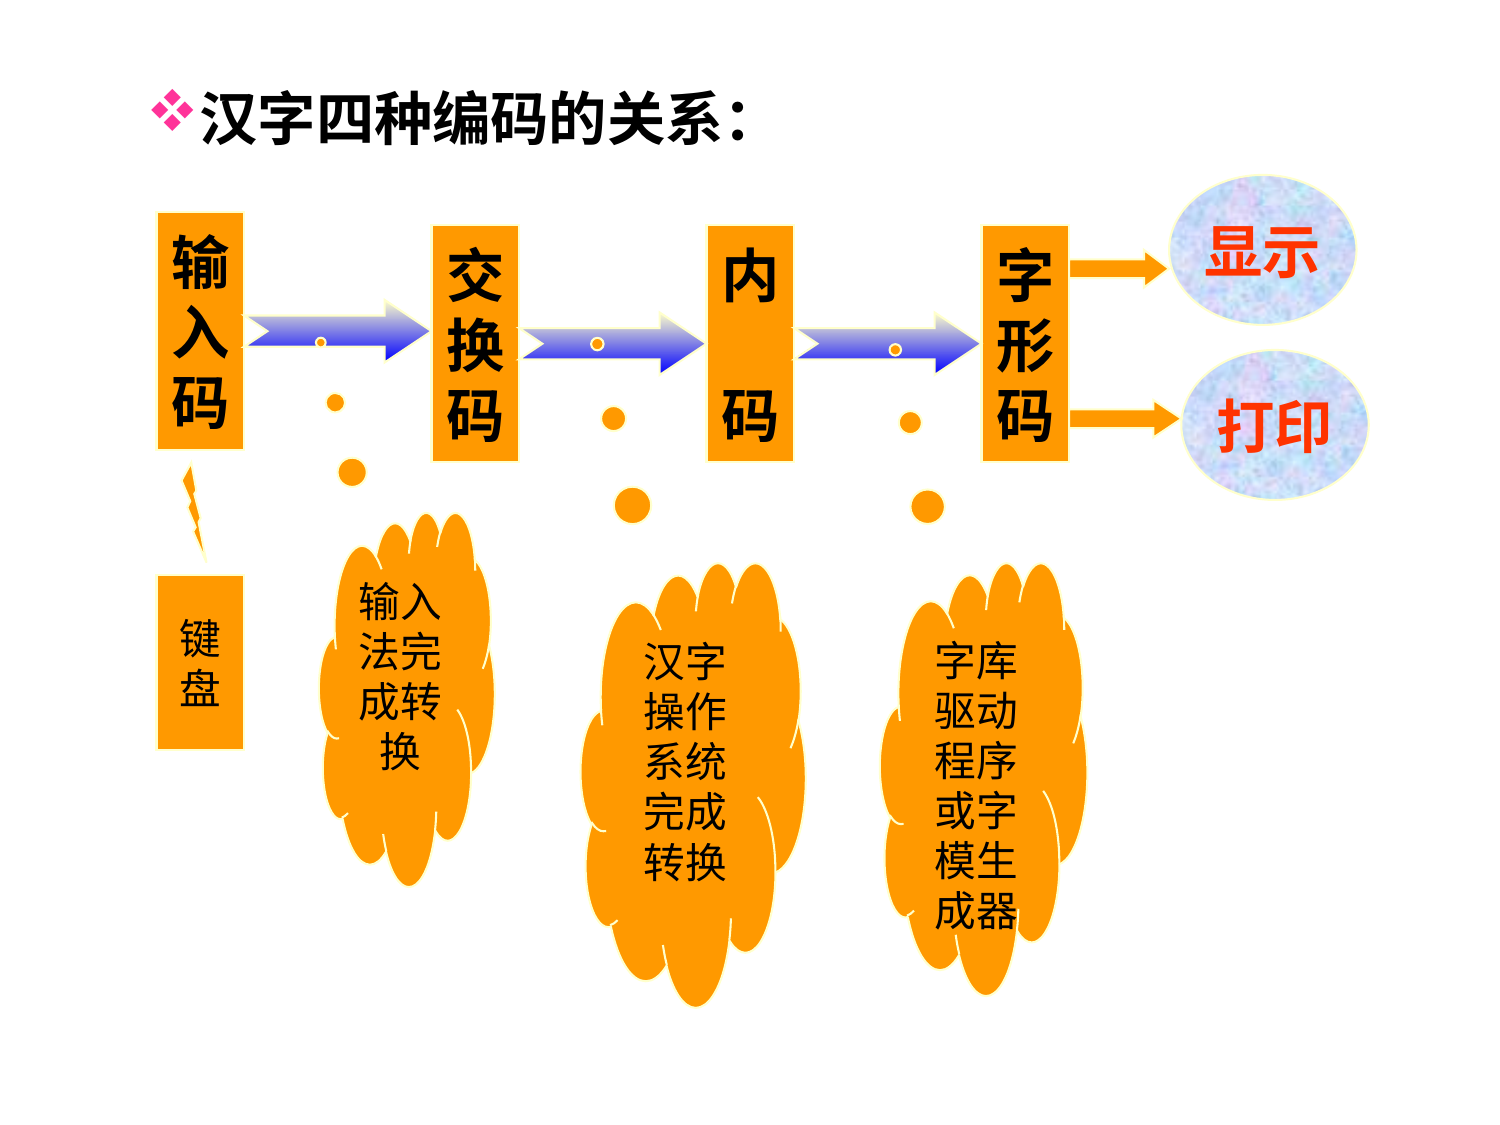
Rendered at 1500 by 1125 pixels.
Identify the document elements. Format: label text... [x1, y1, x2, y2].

text_box [1069, 249, 1170, 288]
text_box 汉字操作系统完成转换 [613, 486, 652, 525]
text_box [519, 312, 707, 375]
text_box [1069, 399, 1182, 438]
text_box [156, 462, 245, 751]
text_box 输 入 码 [156, 212, 244, 450]
text_box 字库驱动程序或字模生成器 [879, 563, 1088, 997]
text_box 字库驱动程序或字模生成器 [910, 489, 945, 524]
text_box 输入法完成转换 [325, 392, 346, 413]
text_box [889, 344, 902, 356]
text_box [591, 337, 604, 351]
text_box 交 换 码 [431, 224, 519, 463]
text_box [794, 312, 982, 375]
text_box 汉字四种编码的关系： [131, 75, 1332, 160]
text_box 显示 [1169, 174, 1357, 325]
text_box 汉字操作系统完成转换 [580, 563, 806, 1008]
text_box 输入法完成转换 [337, 457, 367, 487]
text_box [244, 299, 431, 363]
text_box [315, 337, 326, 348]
text_box 内 码 [706, 224, 794, 463]
text_box 输入法完成转换 [318, 512, 495, 888]
text_box 字 形 码 [981, 224, 1069, 463]
text_box 汉字操作系统完成转换 [601, 406, 627, 432]
text_box 字库驱动程序或字模生成器 [898, 411, 922, 435]
text_box 打印 [1181, 349, 1369, 500]
